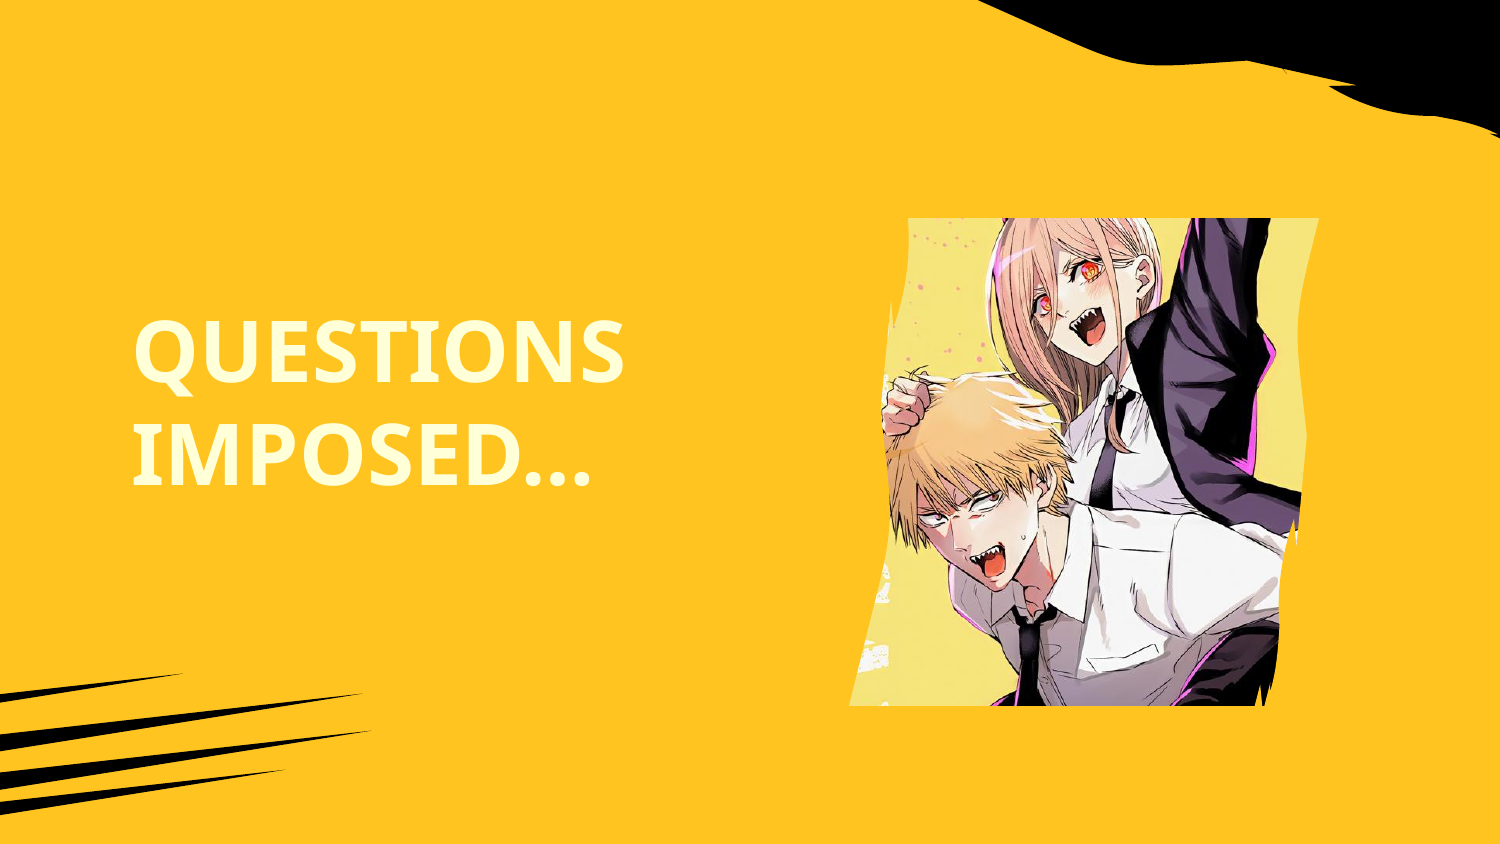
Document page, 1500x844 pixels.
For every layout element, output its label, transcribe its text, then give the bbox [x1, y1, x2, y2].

title QUESTIONS IMPOSED… [116, 282, 819, 782]
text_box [824, 0, 1500, 844]
